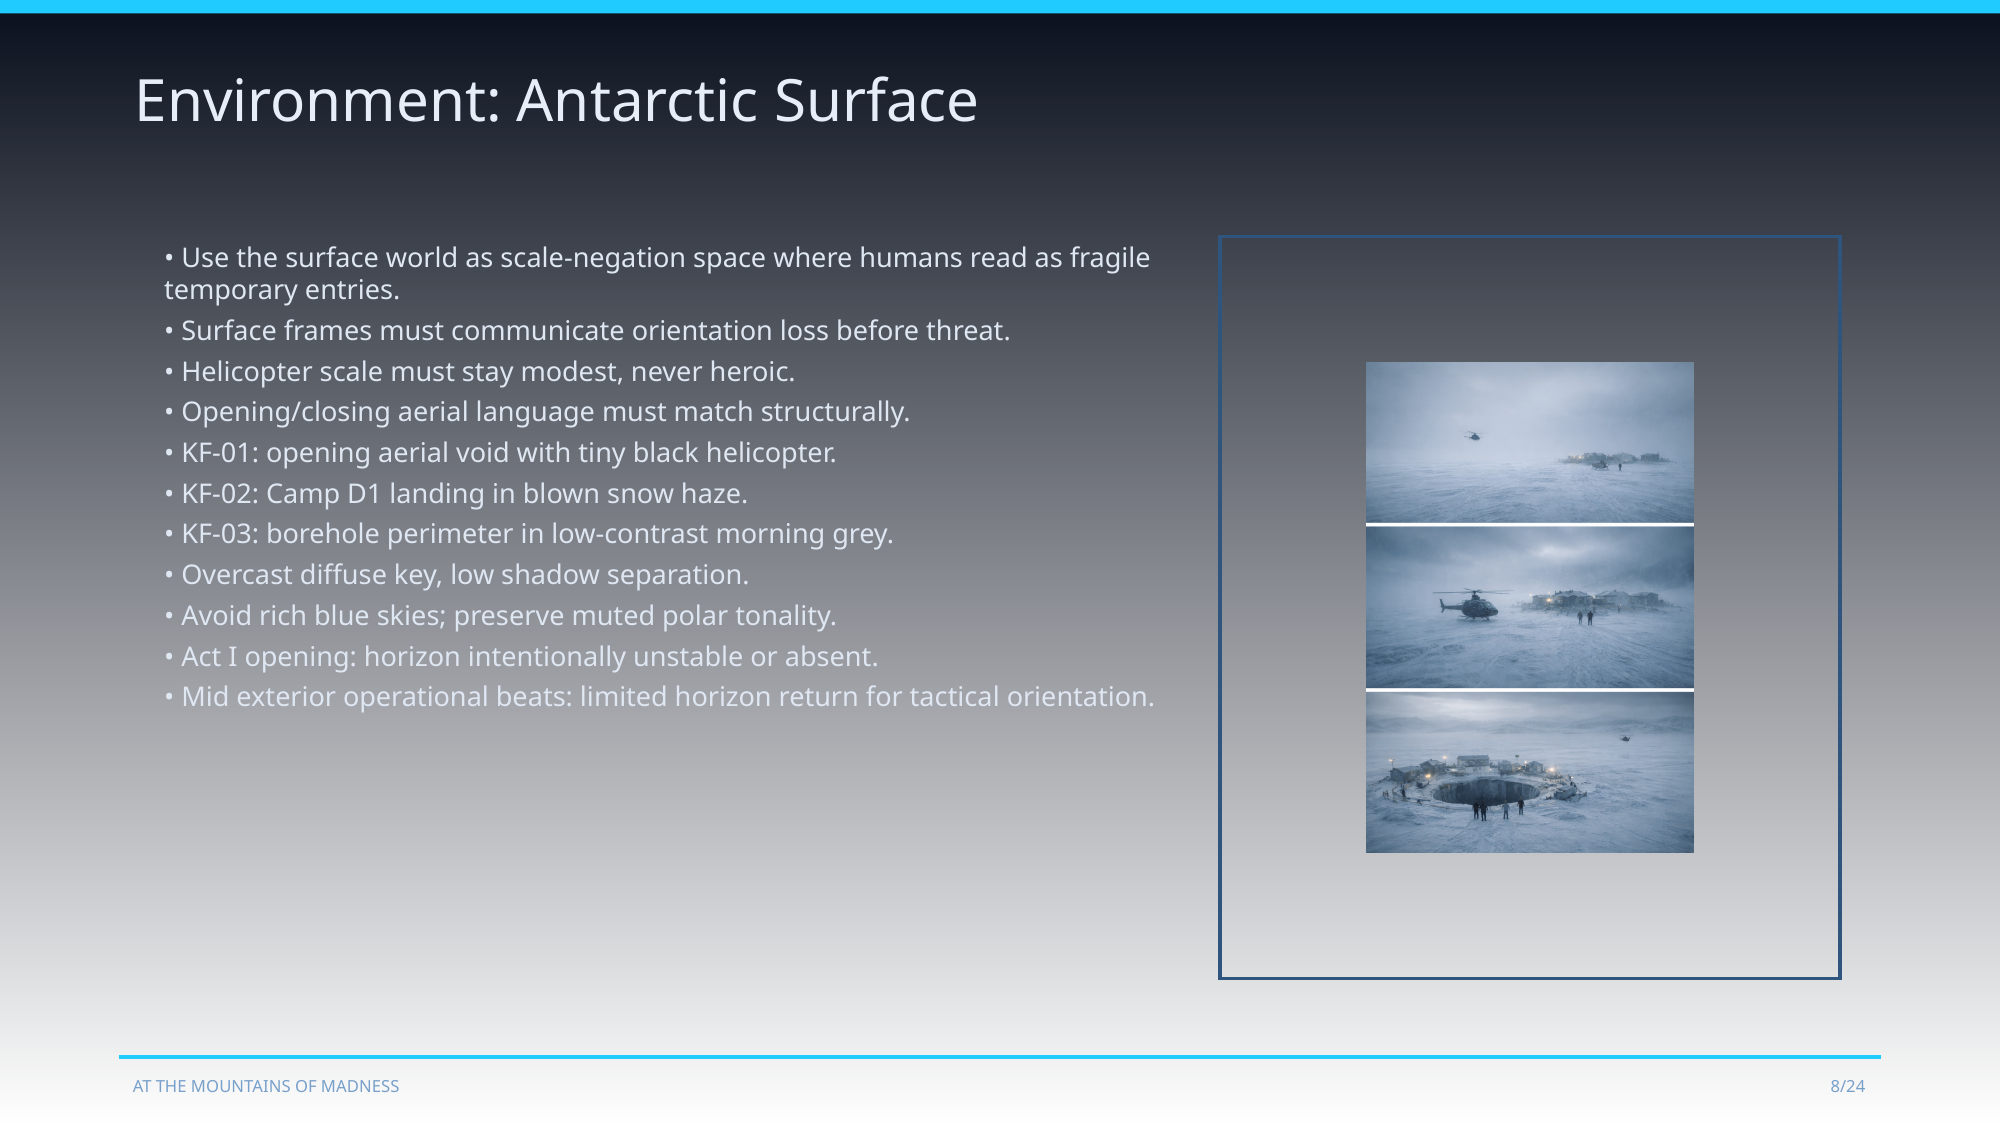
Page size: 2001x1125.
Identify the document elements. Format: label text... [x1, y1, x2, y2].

text_box 8/24 [1815, 1068, 1880, 1104]
text_box [119, 1055, 1881, 1059]
picture [1366, 362, 1694, 853]
text_box AT THE MOUNTAINS OF MADNESS [118, 1068, 415, 1104]
text_box Environment: Antarctic Surface [120, 56, 1880, 143]
text_box [1219, 235, 1841, 980]
text_box [0, 0, 2000, 14]
text_box [0, 14, 2000, 1125]
text_box • Use the surface world as scale-negation space where humans read as fragile temporary entries. • Surface frames must communicate orientation loss before threat. • Helicopter scale must stay modest, never heroic. • Opening/closing aerial language must match structurally. • KF-01: opening aerial void with tiny black helicopter. • KF-02: Camp D1 landing in blown snow haze. • KF-03: borehole perimeter in low-contrast morning grey. • Overcast diffuse key, low shadow separation. • Avoid rich blue skies; preserve muted polar tonality. • Act I opening: horizon intentionally unstable or absent. • Mid exterior operational beats: limited horizon return for tactical orientation. [159, 236, 1160, 723]
